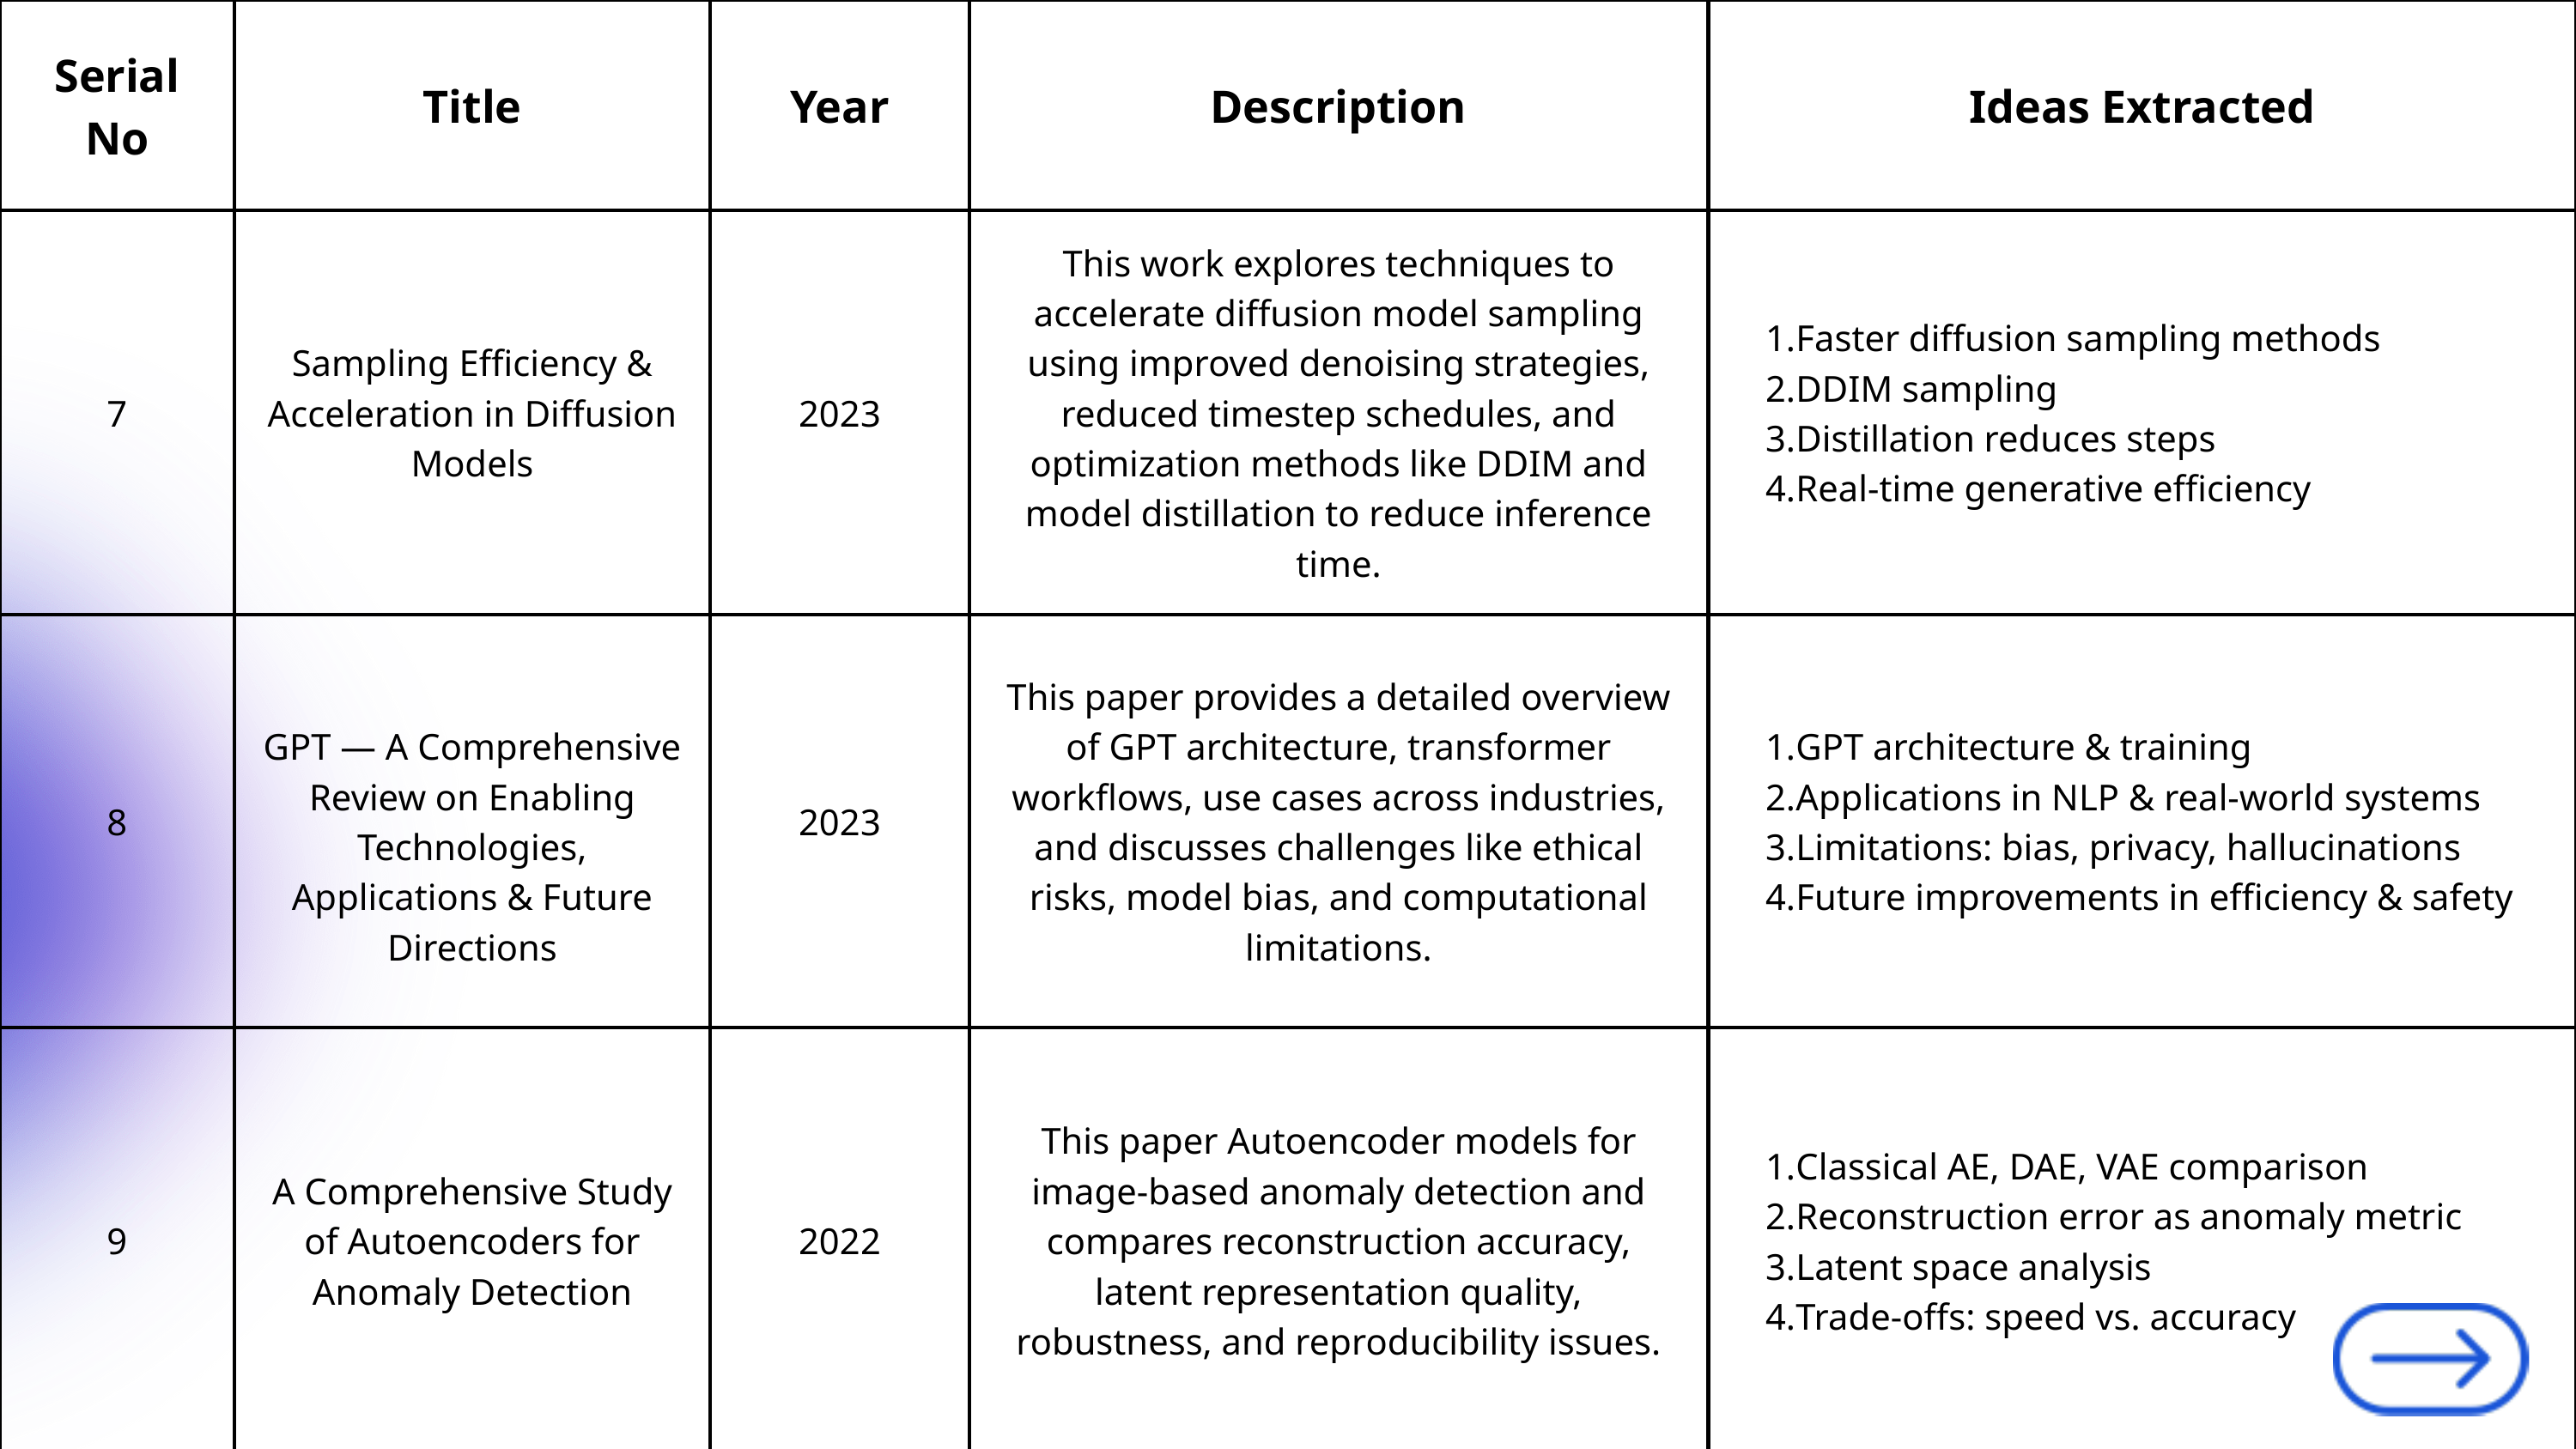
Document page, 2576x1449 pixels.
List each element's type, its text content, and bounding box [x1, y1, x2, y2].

table_cell 9 [2, 1029, 233, 1449]
table_cell This paper provides a detailed overview of GPT architecture, transformer workflows, use cases across industries, and discusses challenges like ethical risks, model bias, and computational limitations. [971, 616, 1706, 1026]
table_cell Faster diffusion sampling methods DDIM sampling Distillation reduces steps Real-time generative efficiency [1710, 212, 2574, 613]
text_box [2333, 1303, 2530, 1416]
table_cell 7 [2, 212, 233, 613]
table_cell Classical AE, DAE, VAE comparison Reconstruction error as anomaly metric Latent space analysis Trade-offs: speed vs. accuracy [1710, 1029, 2574, 1449]
table_header Description [971, 2, 1706, 209]
table_cell GPT — A Comprehensive Review on Enabling Technologies, Applications & Future Directions [236, 616, 708, 1026]
table_cell 2022 [712, 1029, 968, 1449]
table_cell This paper Autoencoder models for image-based anomaly detection and compares reconstruction accuracy, latent representation quality, robustness, and reproducibility issues. [971, 1029, 1706, 1449]
table_cell Sampling Efficiency & Acceleration in Diffusion Models [236, 212, 708, 613]
table_header Title [236, 2, 708, 209]
table_cell A Comprehensive Study of Autoencoders for Anomaly Detection [236, 1029, 708, 1449]
table_header Year [712, 2, 968, 209]
table_cell 8 [2, 616, 233, 1026]
table_header Serial No [2, 2, 233, 209]
table_header Ideas Extracted [1710, 2, 2574, 209]
table_cell This work explores techniques to accelerate diffusion model sampling using improved denoising strategies, reduced timestep schedules, and optimization methods like DDIM and model distillation to reduce inference time. [971, 212, 1706, 613]
table_cell GPT architecture & training Applications in NLP & real-world systems Limitations: bias, privacy, hallucinations Future improvements in efficiency & safety [1710, 616, 2574, 1026]
table_cell 2023 [712, 616, 968, 1026]
table_cell 2023 [712, 212, 968, 613]
